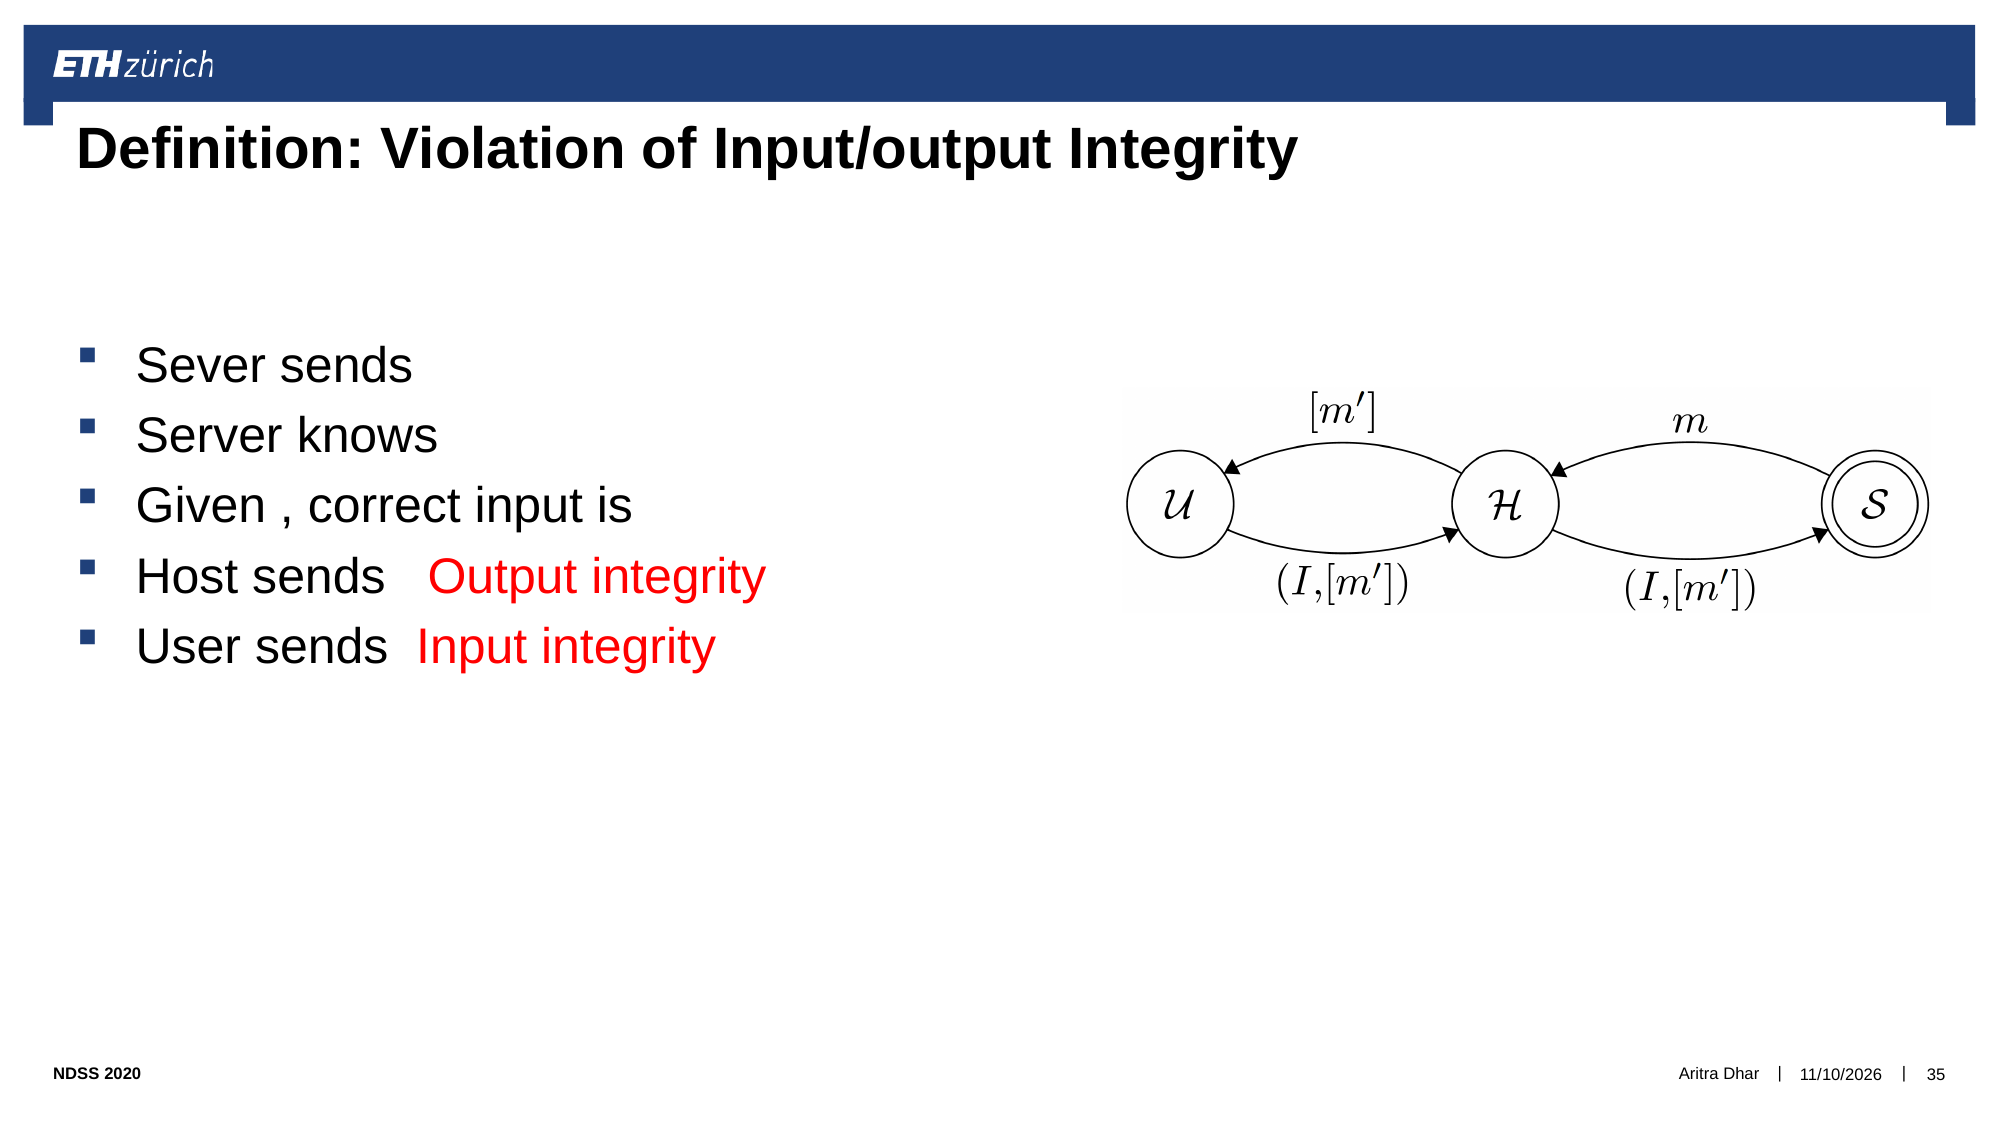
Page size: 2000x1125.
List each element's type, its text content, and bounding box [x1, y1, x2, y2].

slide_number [1790, 1034, 1892, 1112]
picture [1122, 387, 1931, 613]
slide_number 35 [1906, 1034, 1966, 1112]
footer Aritra Dhar [999, 1034, 1760, 1111]
title Definition: Violation of Input/output Integrity [53, 101, 1946, 262]
